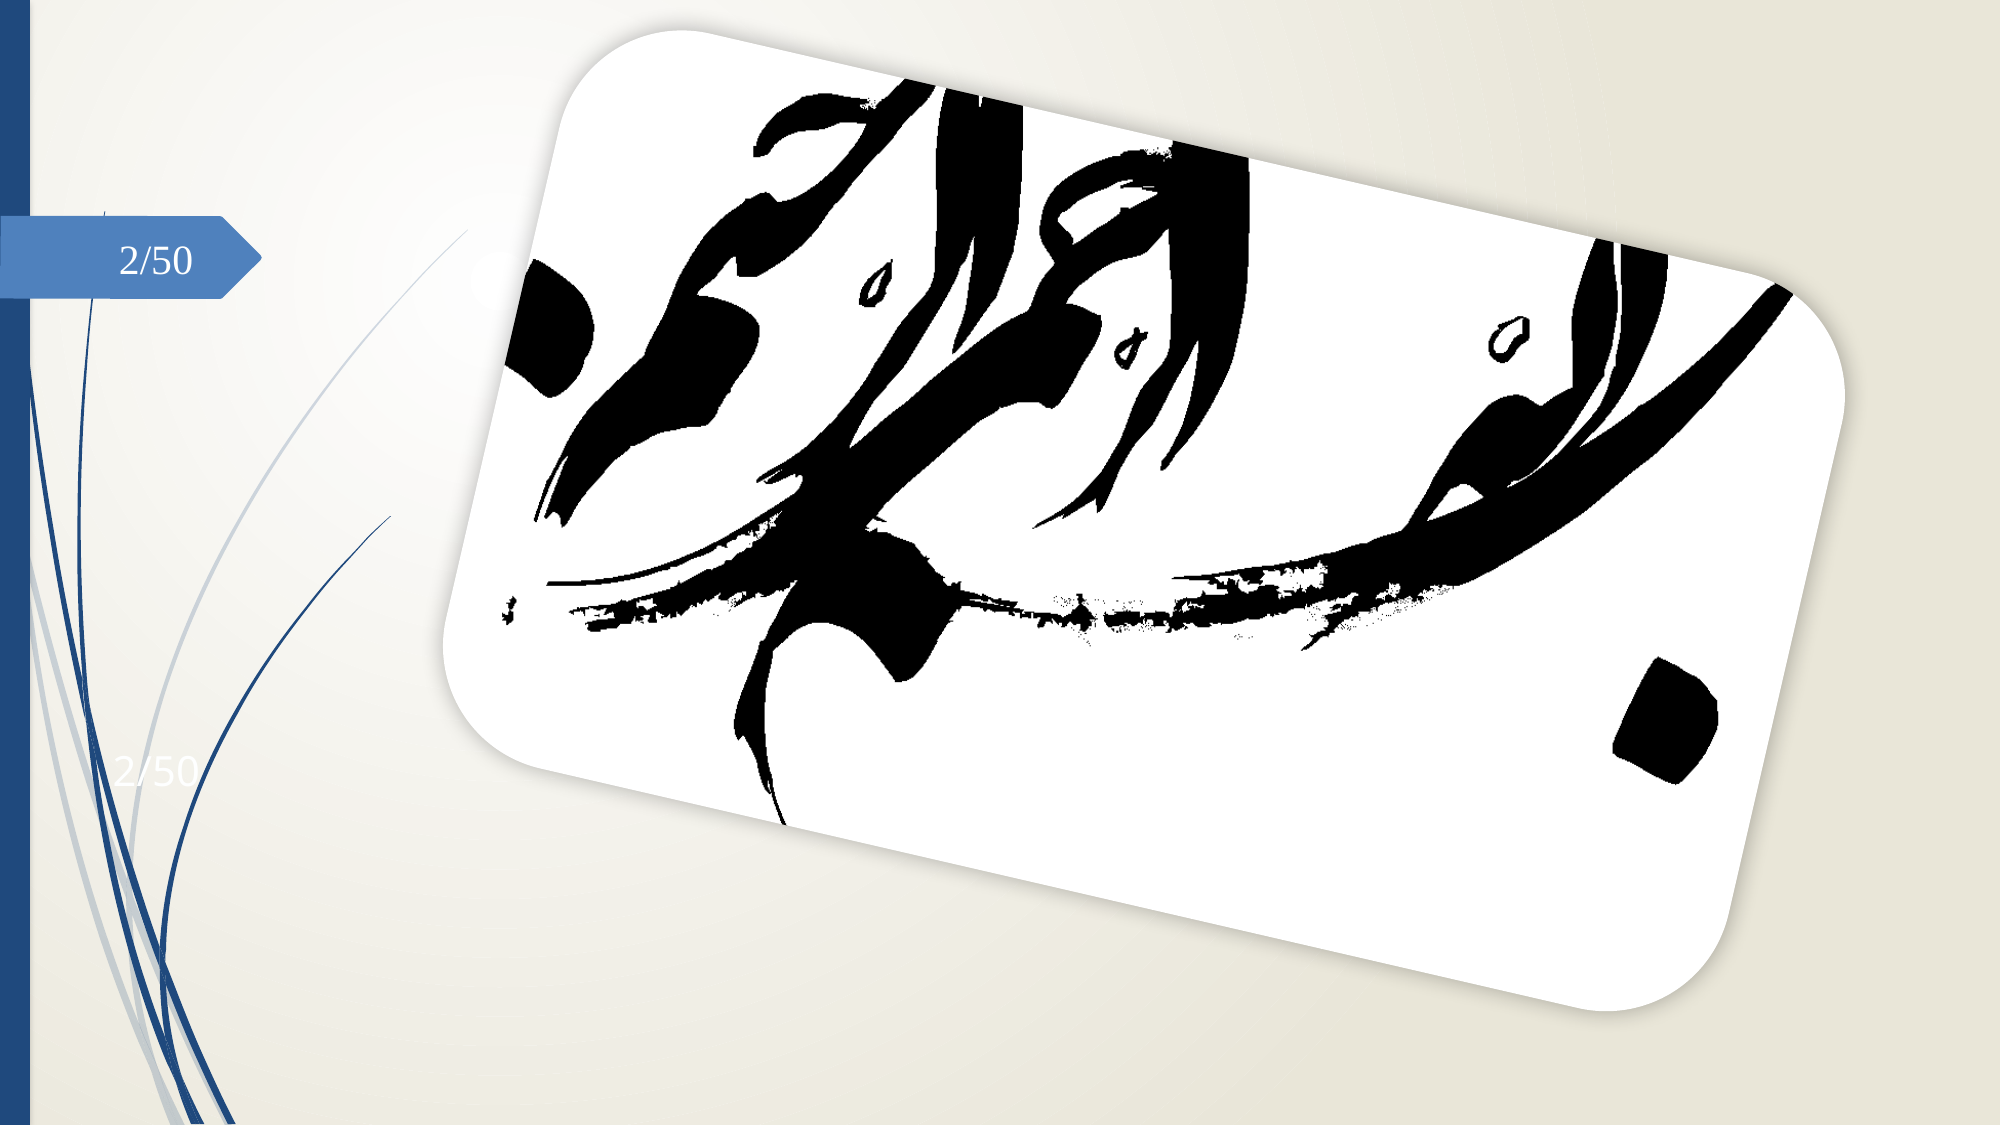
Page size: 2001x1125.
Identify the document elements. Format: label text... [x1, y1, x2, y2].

text_box 2/50 [87, 742, 216, 803]
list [485, 143, 1803, 899]
slide_number 2/50 [43, 227, 209, 288]
